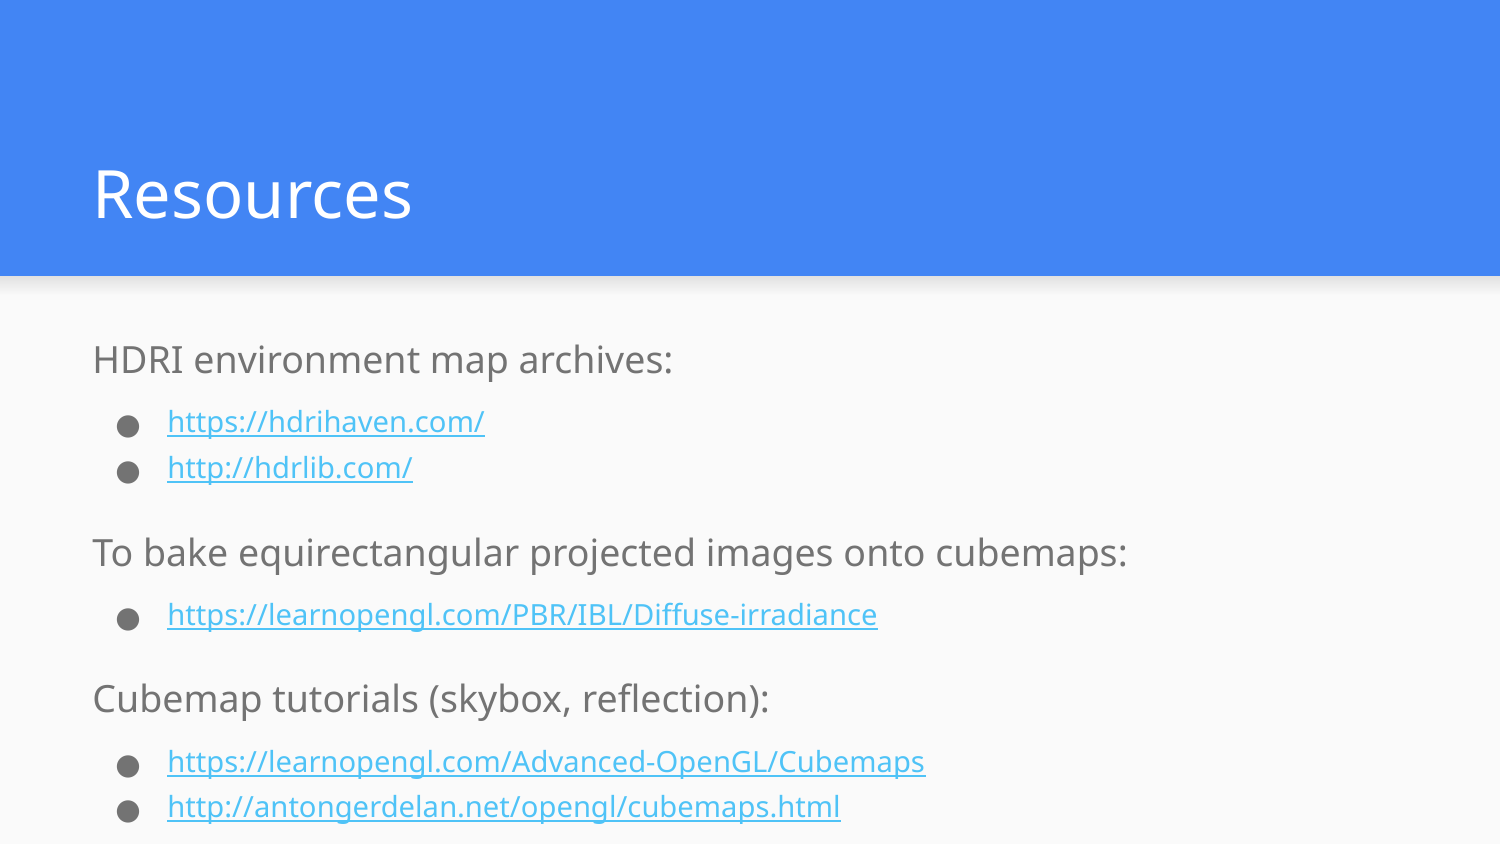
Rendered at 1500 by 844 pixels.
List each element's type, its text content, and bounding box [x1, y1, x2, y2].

list HDRI environment map archives: https://hdrihaven.com/ http://hdrlib.com/ To bake equirectangular projected images onto cubemaps: https://learnopengl.com/PBR/IBL/Diffuse-irradiance Cubemap tutorials (skybox, reflection): https://learnopengl.com/Advanced-OpenGL/Cubemaps http://antongerdelan.net/opengl/cubemaps.html [77, 314, 1427, 760]
title Resources [77, 121, 1427, 248]
